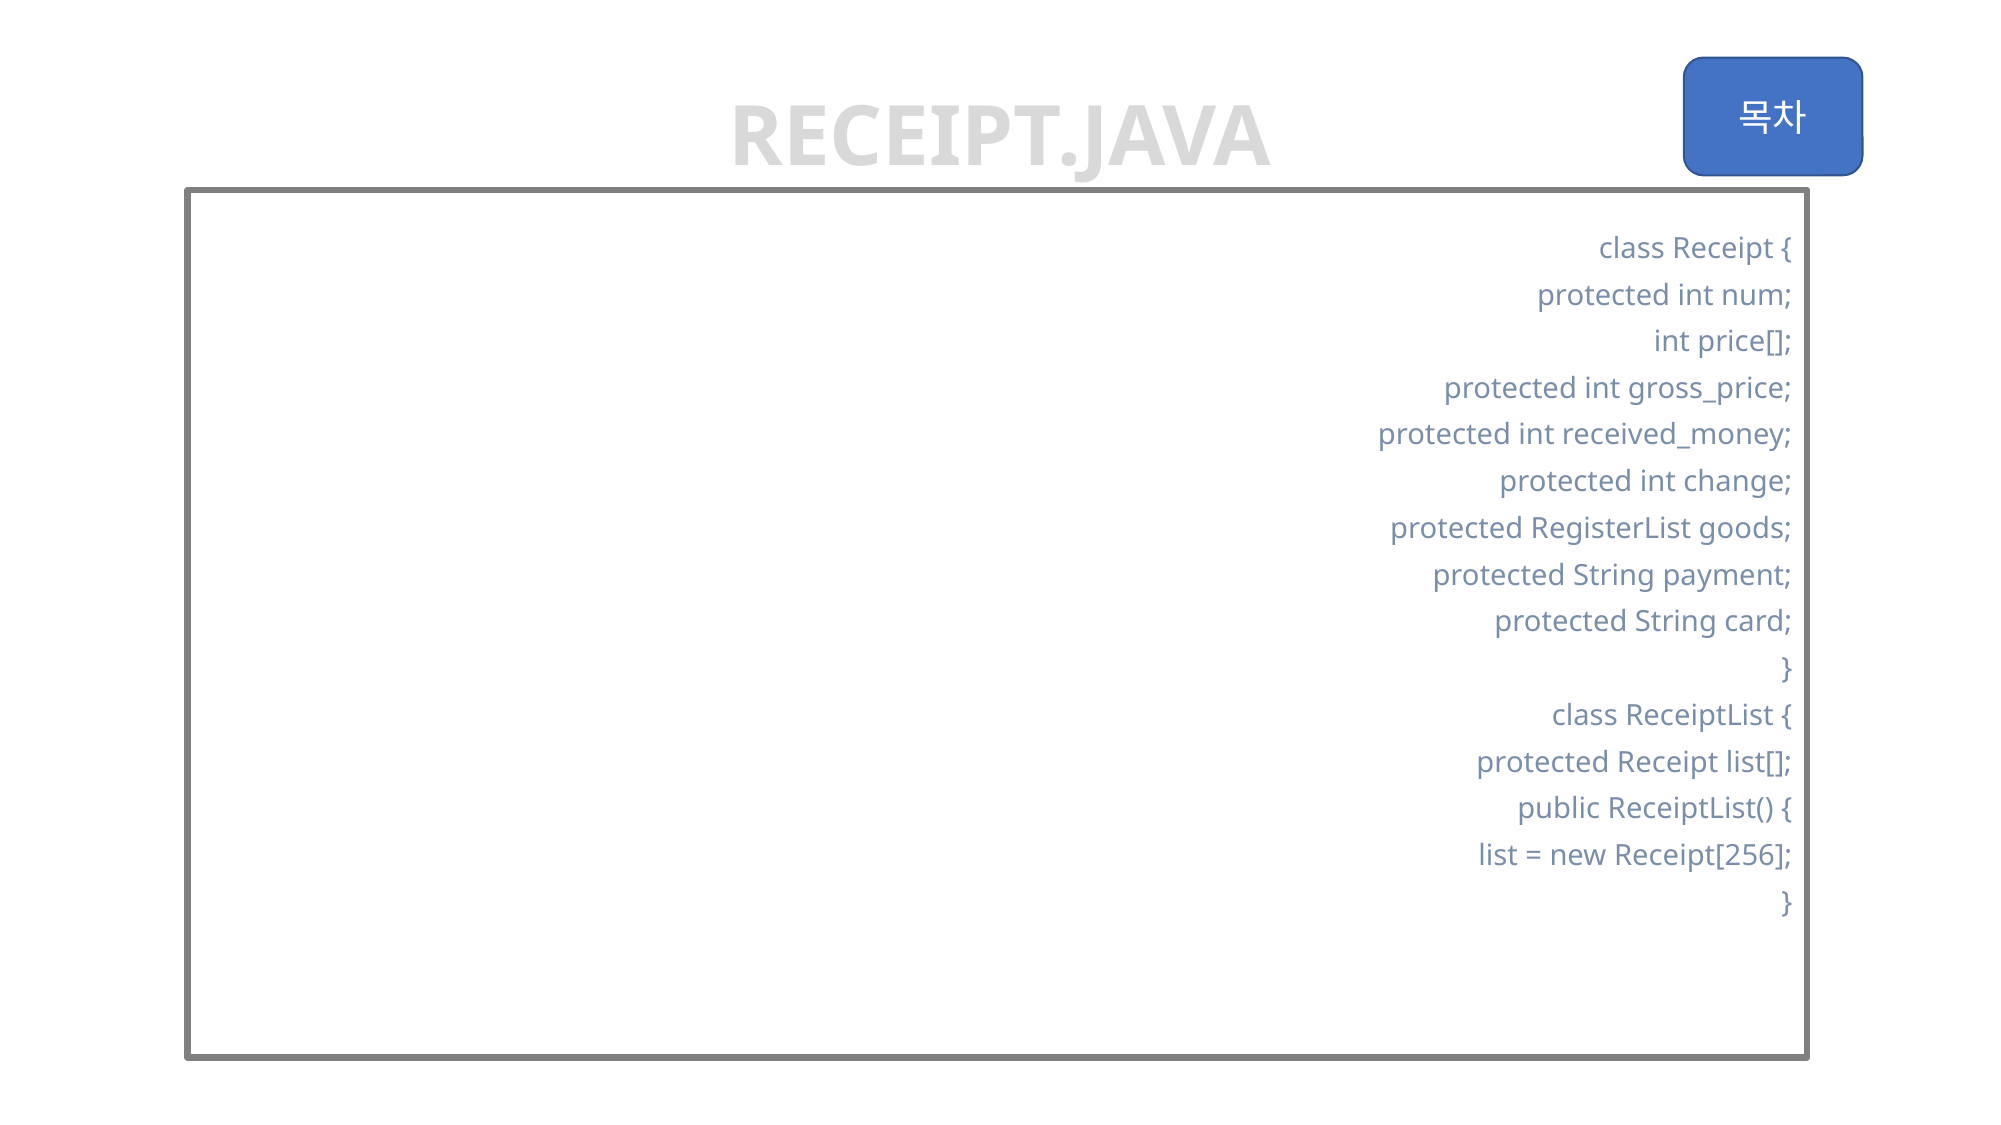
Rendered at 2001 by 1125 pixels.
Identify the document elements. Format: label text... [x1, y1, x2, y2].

list class Receipt { protected int num; int price[]; protected int gross_price; protected int received_money; protected int change; protected RegisterList goods; protected String payment; protected String card; } class ReceiptList { protected Receipt list[]; public ReceiptList() { list = new Receipt[256]; } [187, 189, 1808, 1058]
title receipt.java [186, 62, 1813, 190]
